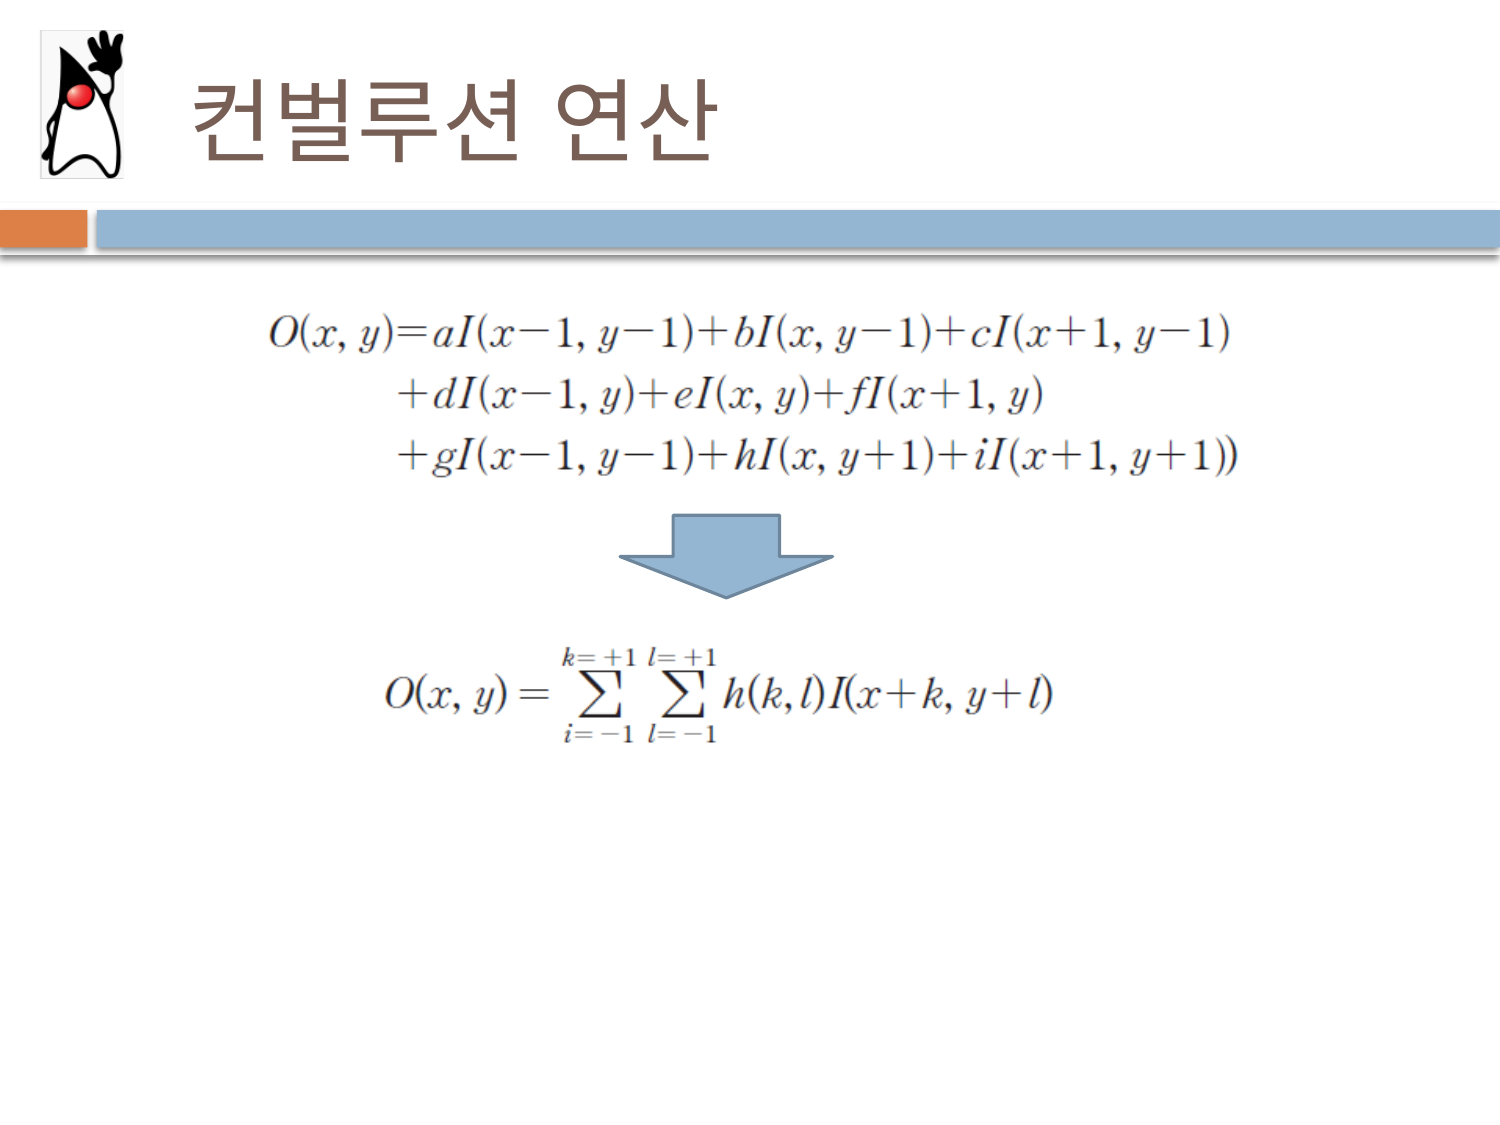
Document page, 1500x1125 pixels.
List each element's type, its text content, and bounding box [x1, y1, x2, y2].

picture [39, 30, 124, 179]
picture [336, 626, 1131, 761]
title 컨벌루션 연산 [100, 37, 1438, 200]
text_box [618, 513, 835, 600]
picture [228, 278, 1272, 498]
